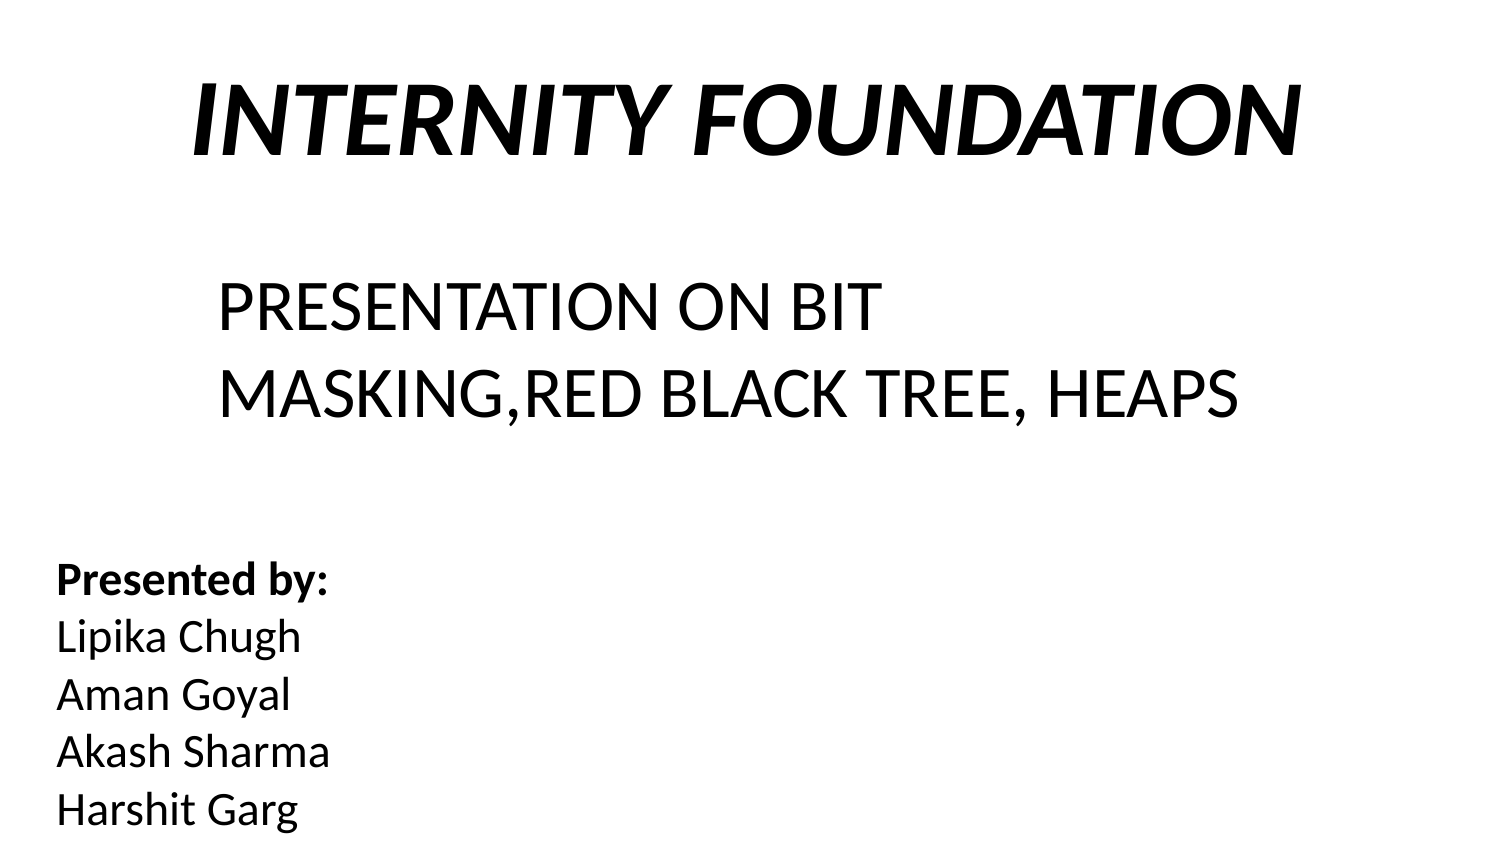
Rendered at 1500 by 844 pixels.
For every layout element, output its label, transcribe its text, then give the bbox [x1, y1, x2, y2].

text_box Presented by: Lipika Chugh Aman Goyal Akash Sharma Harshit Garg [41, 474, 902, 798]
text_box INTERNITY FOUNDATION [174, 30, 1326, 153]
text_box PRESENTATION ON BIT MASKING,RED BLACK TREE, HEAPS [202, 242, 1298, 399]
